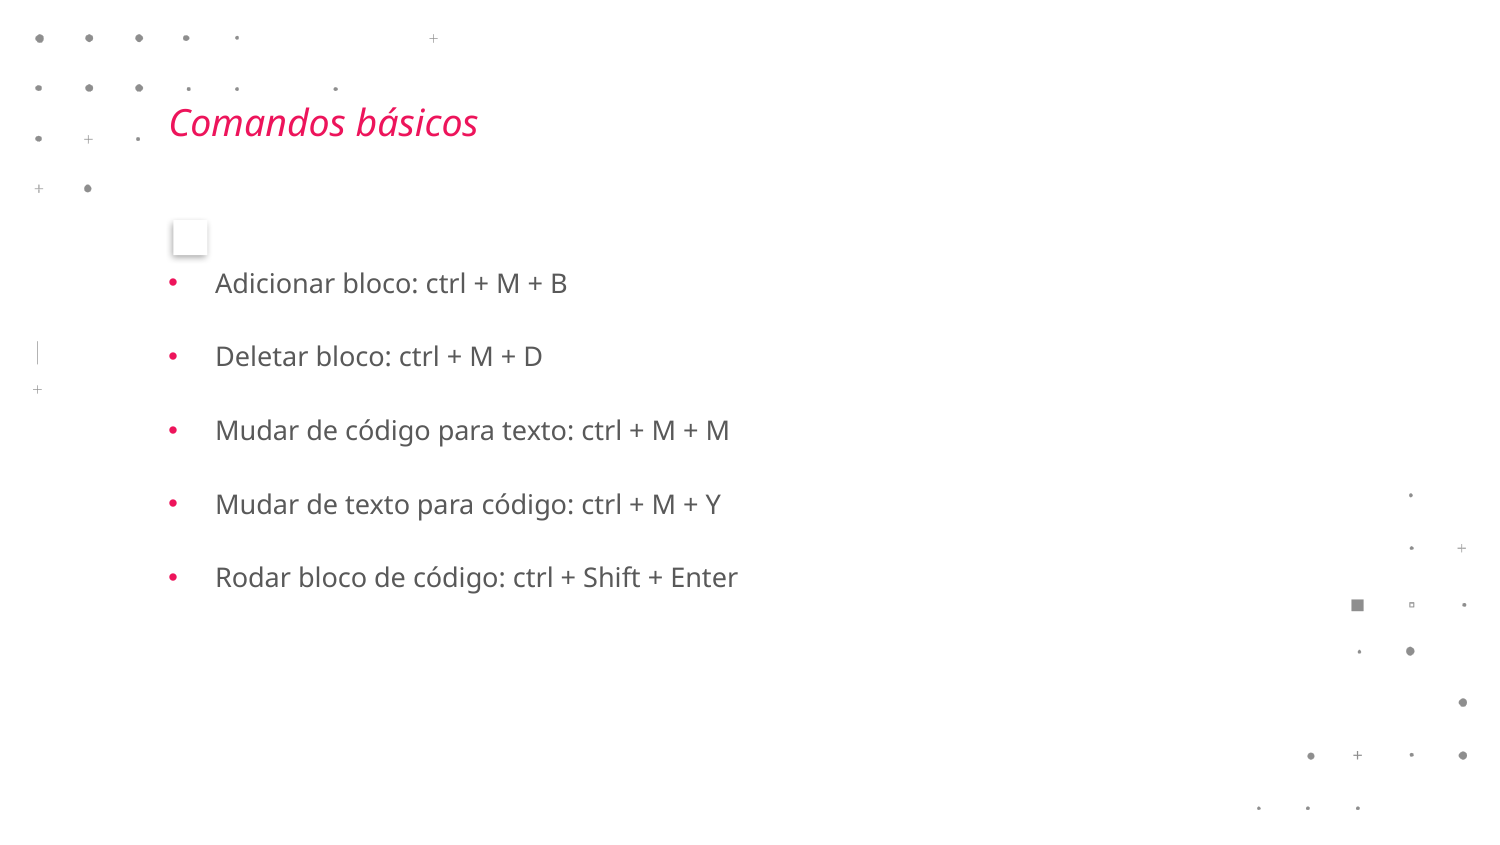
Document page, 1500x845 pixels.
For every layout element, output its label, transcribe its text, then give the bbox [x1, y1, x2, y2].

picture [33, 34, 1467, 810]
text_box Comandos básicos [153, 91, 867, 151]
text_box Adicionar bloco: ctrl + M + B Deletar bloco: ctrl + M + D Mudar de código para texto: ctrl + M + M Mudar de texto para código: ctrl + M + Y Rodar bloco de código: ctrl + Shift + Enter [153, 242, 1347, 601]
